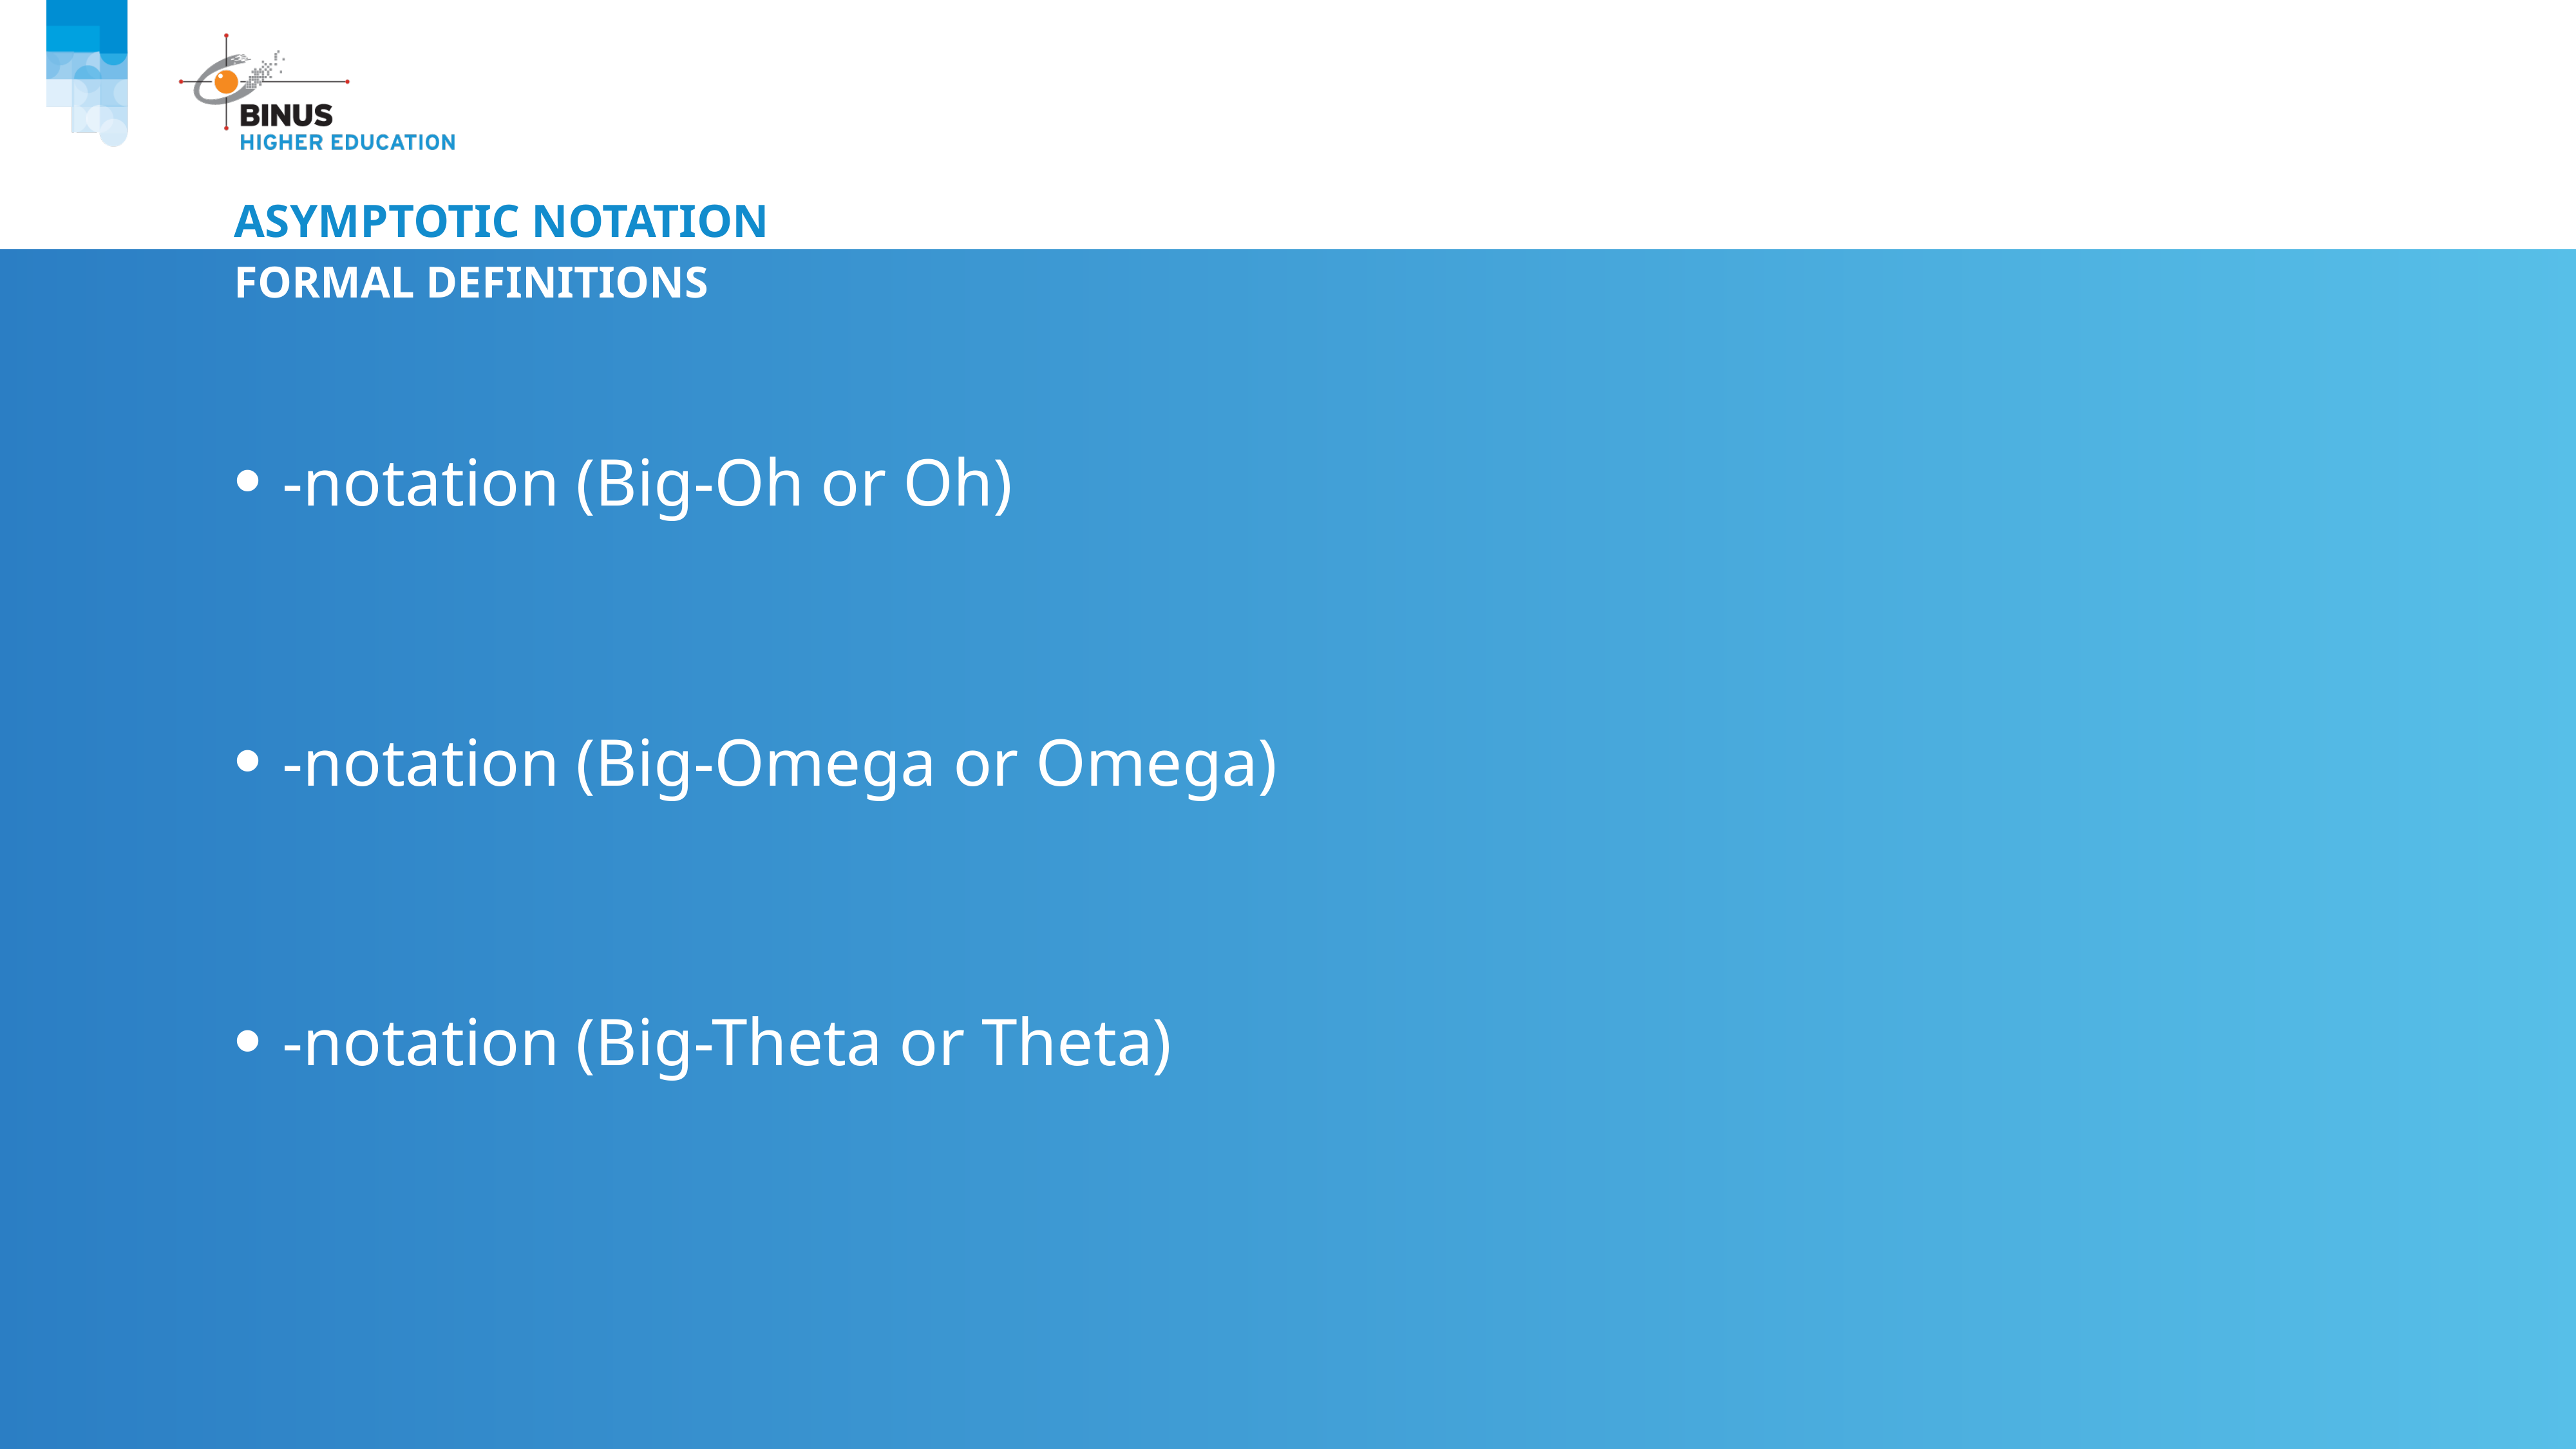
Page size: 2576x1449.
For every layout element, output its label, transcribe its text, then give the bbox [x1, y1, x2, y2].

picture [46, 0, 455, 154]
title Asymptotic notation [228, 197, 1784, 252]
list Formal definitions [228, 255, 1262, 341]
